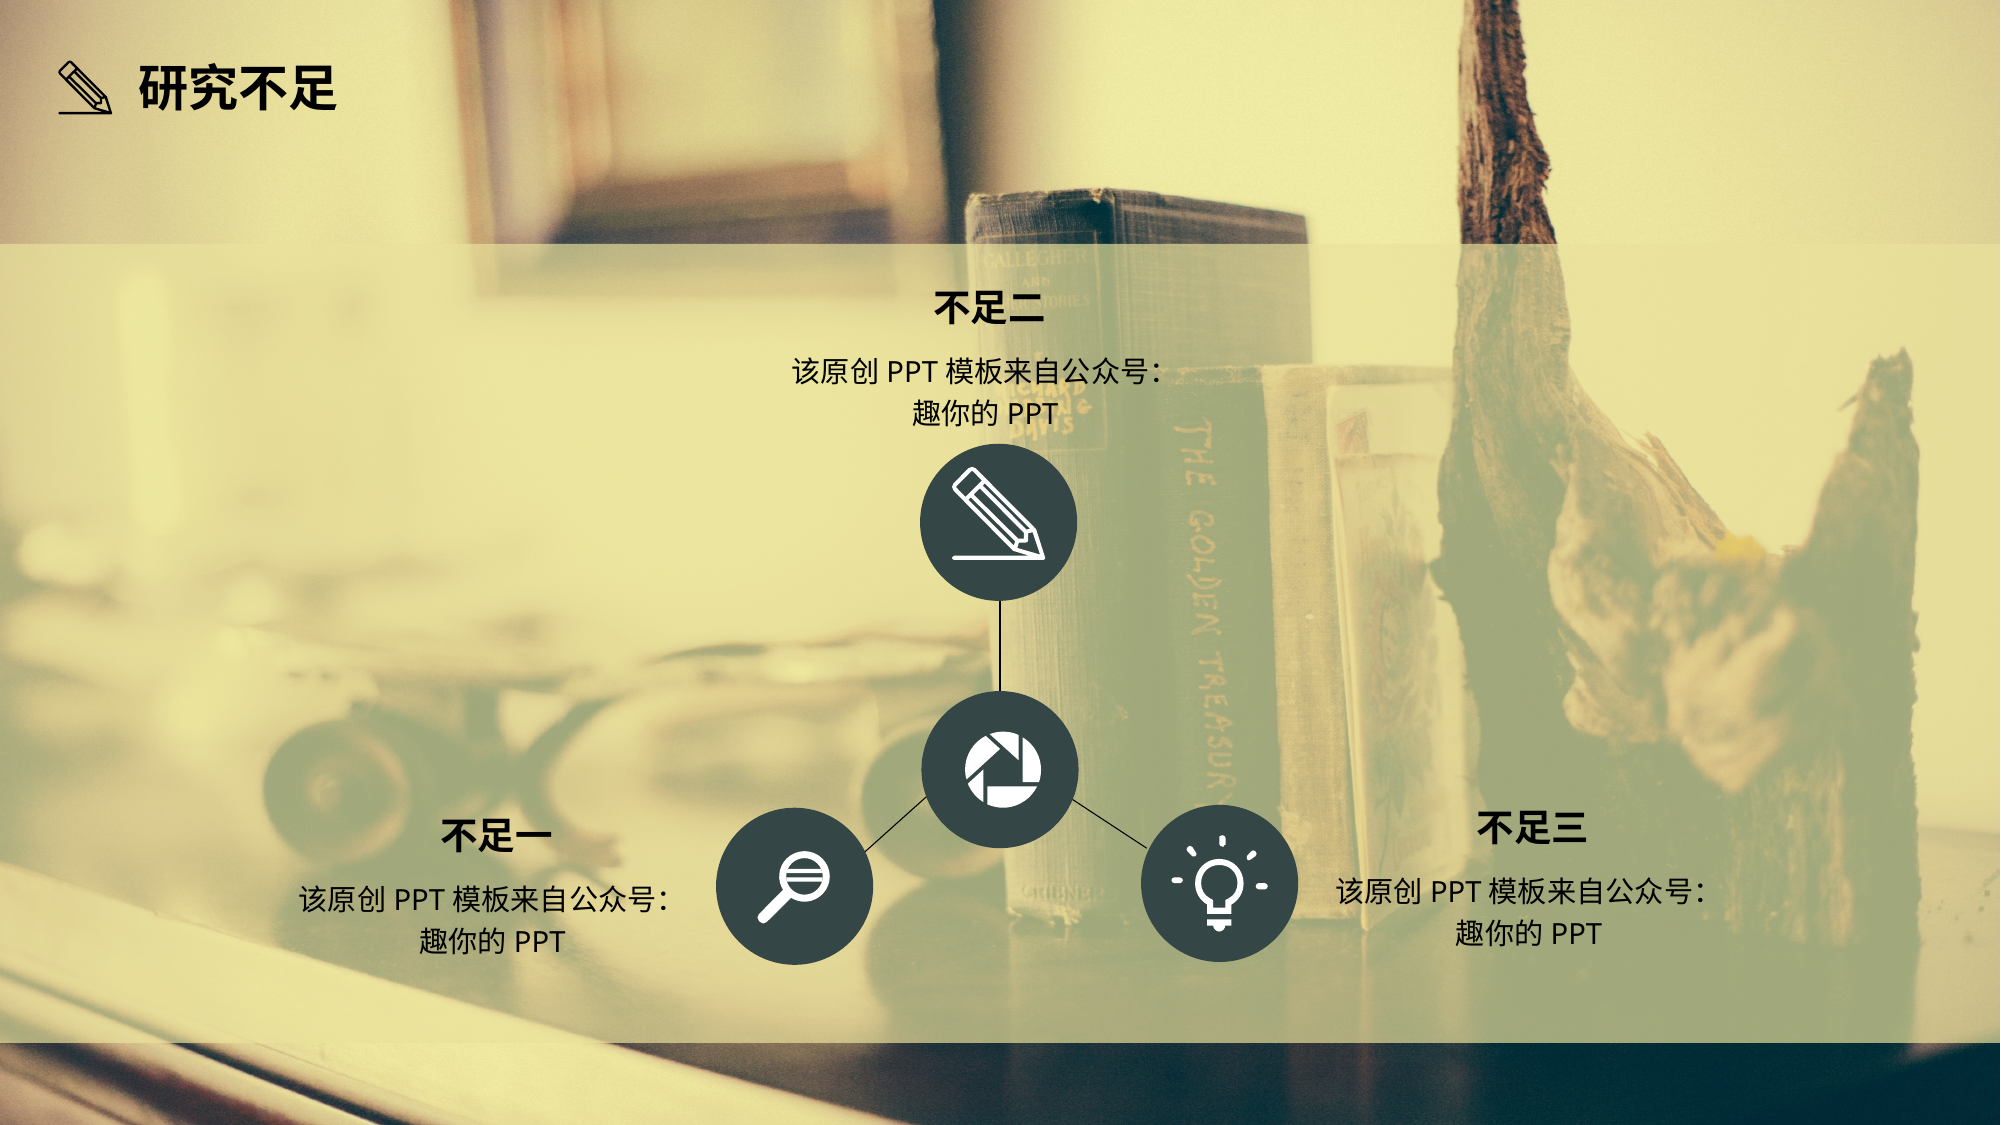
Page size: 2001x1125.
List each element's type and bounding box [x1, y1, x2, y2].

text_box [1171, 835, 1268, 932]
text_box [863, 796, 927, 854]
text_box [1067, 796, 1147, 849]
text_box [756, 848, 833, 924]
text_box [58, 49, 504, 126]
picture [0, 0, 2000, 1125]
